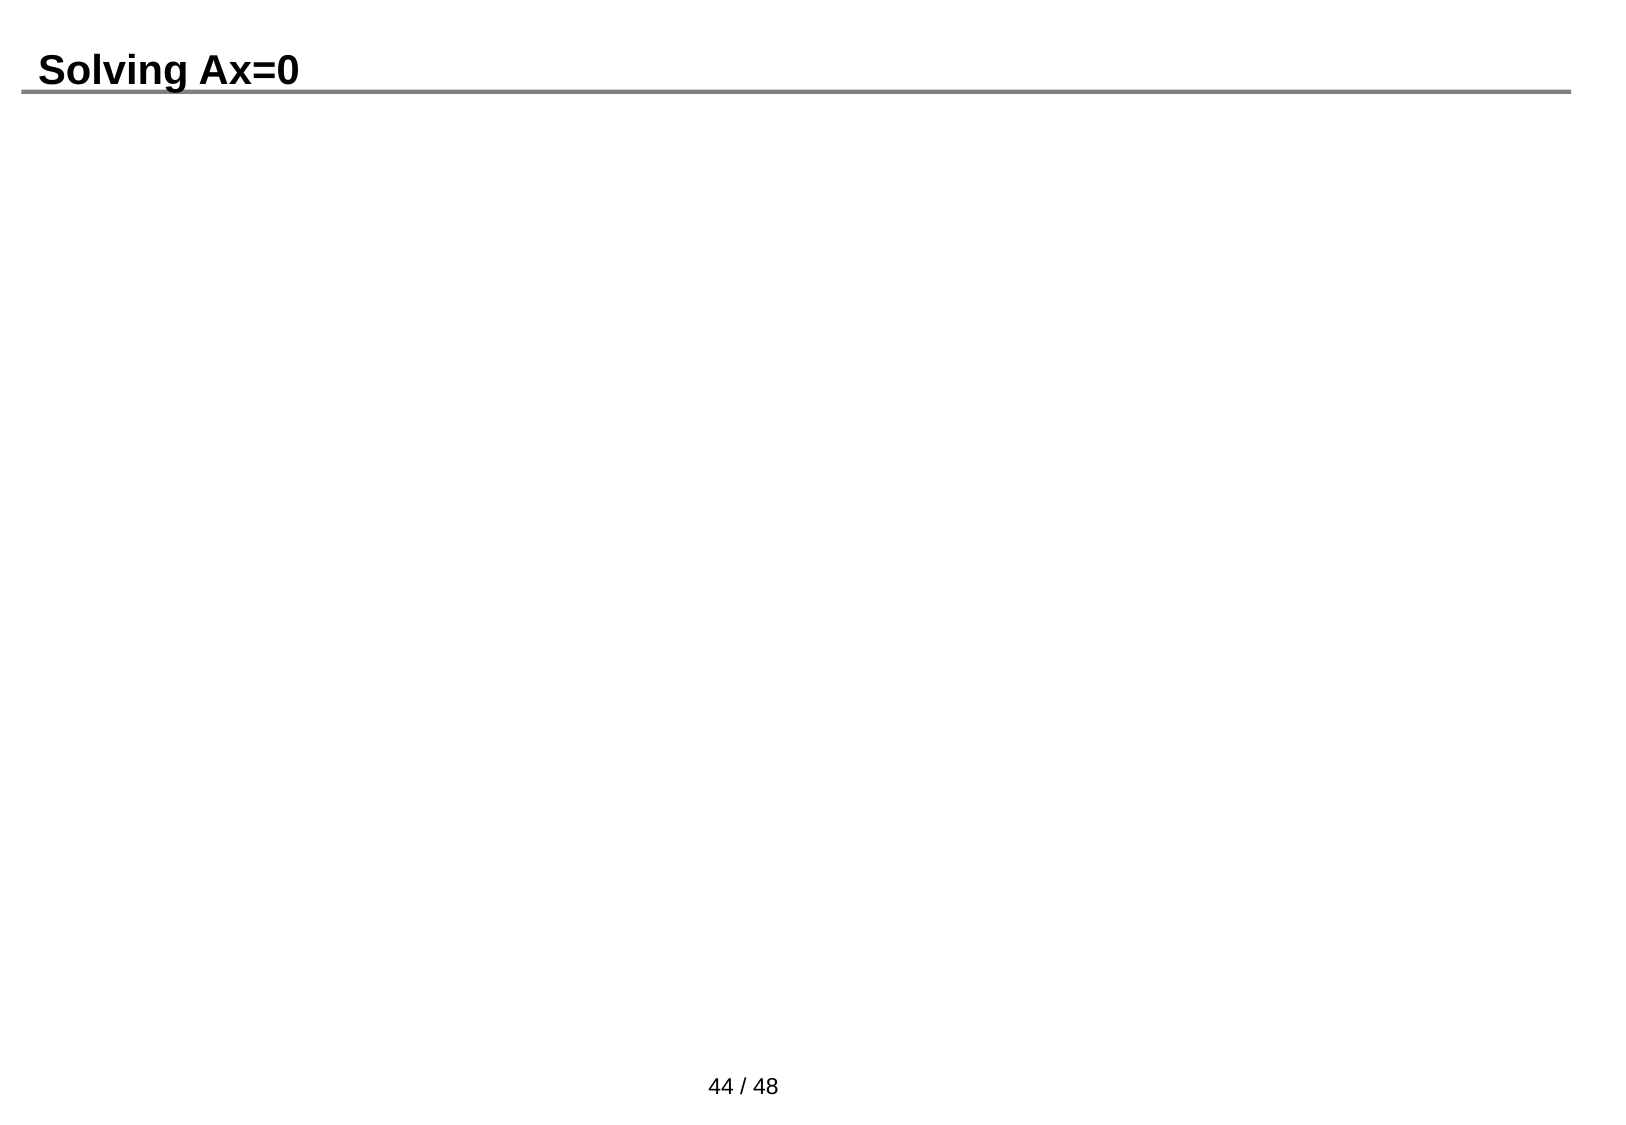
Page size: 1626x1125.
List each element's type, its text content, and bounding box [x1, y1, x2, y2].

title Solving Ax=0 [22, 21, 1179, 91]
